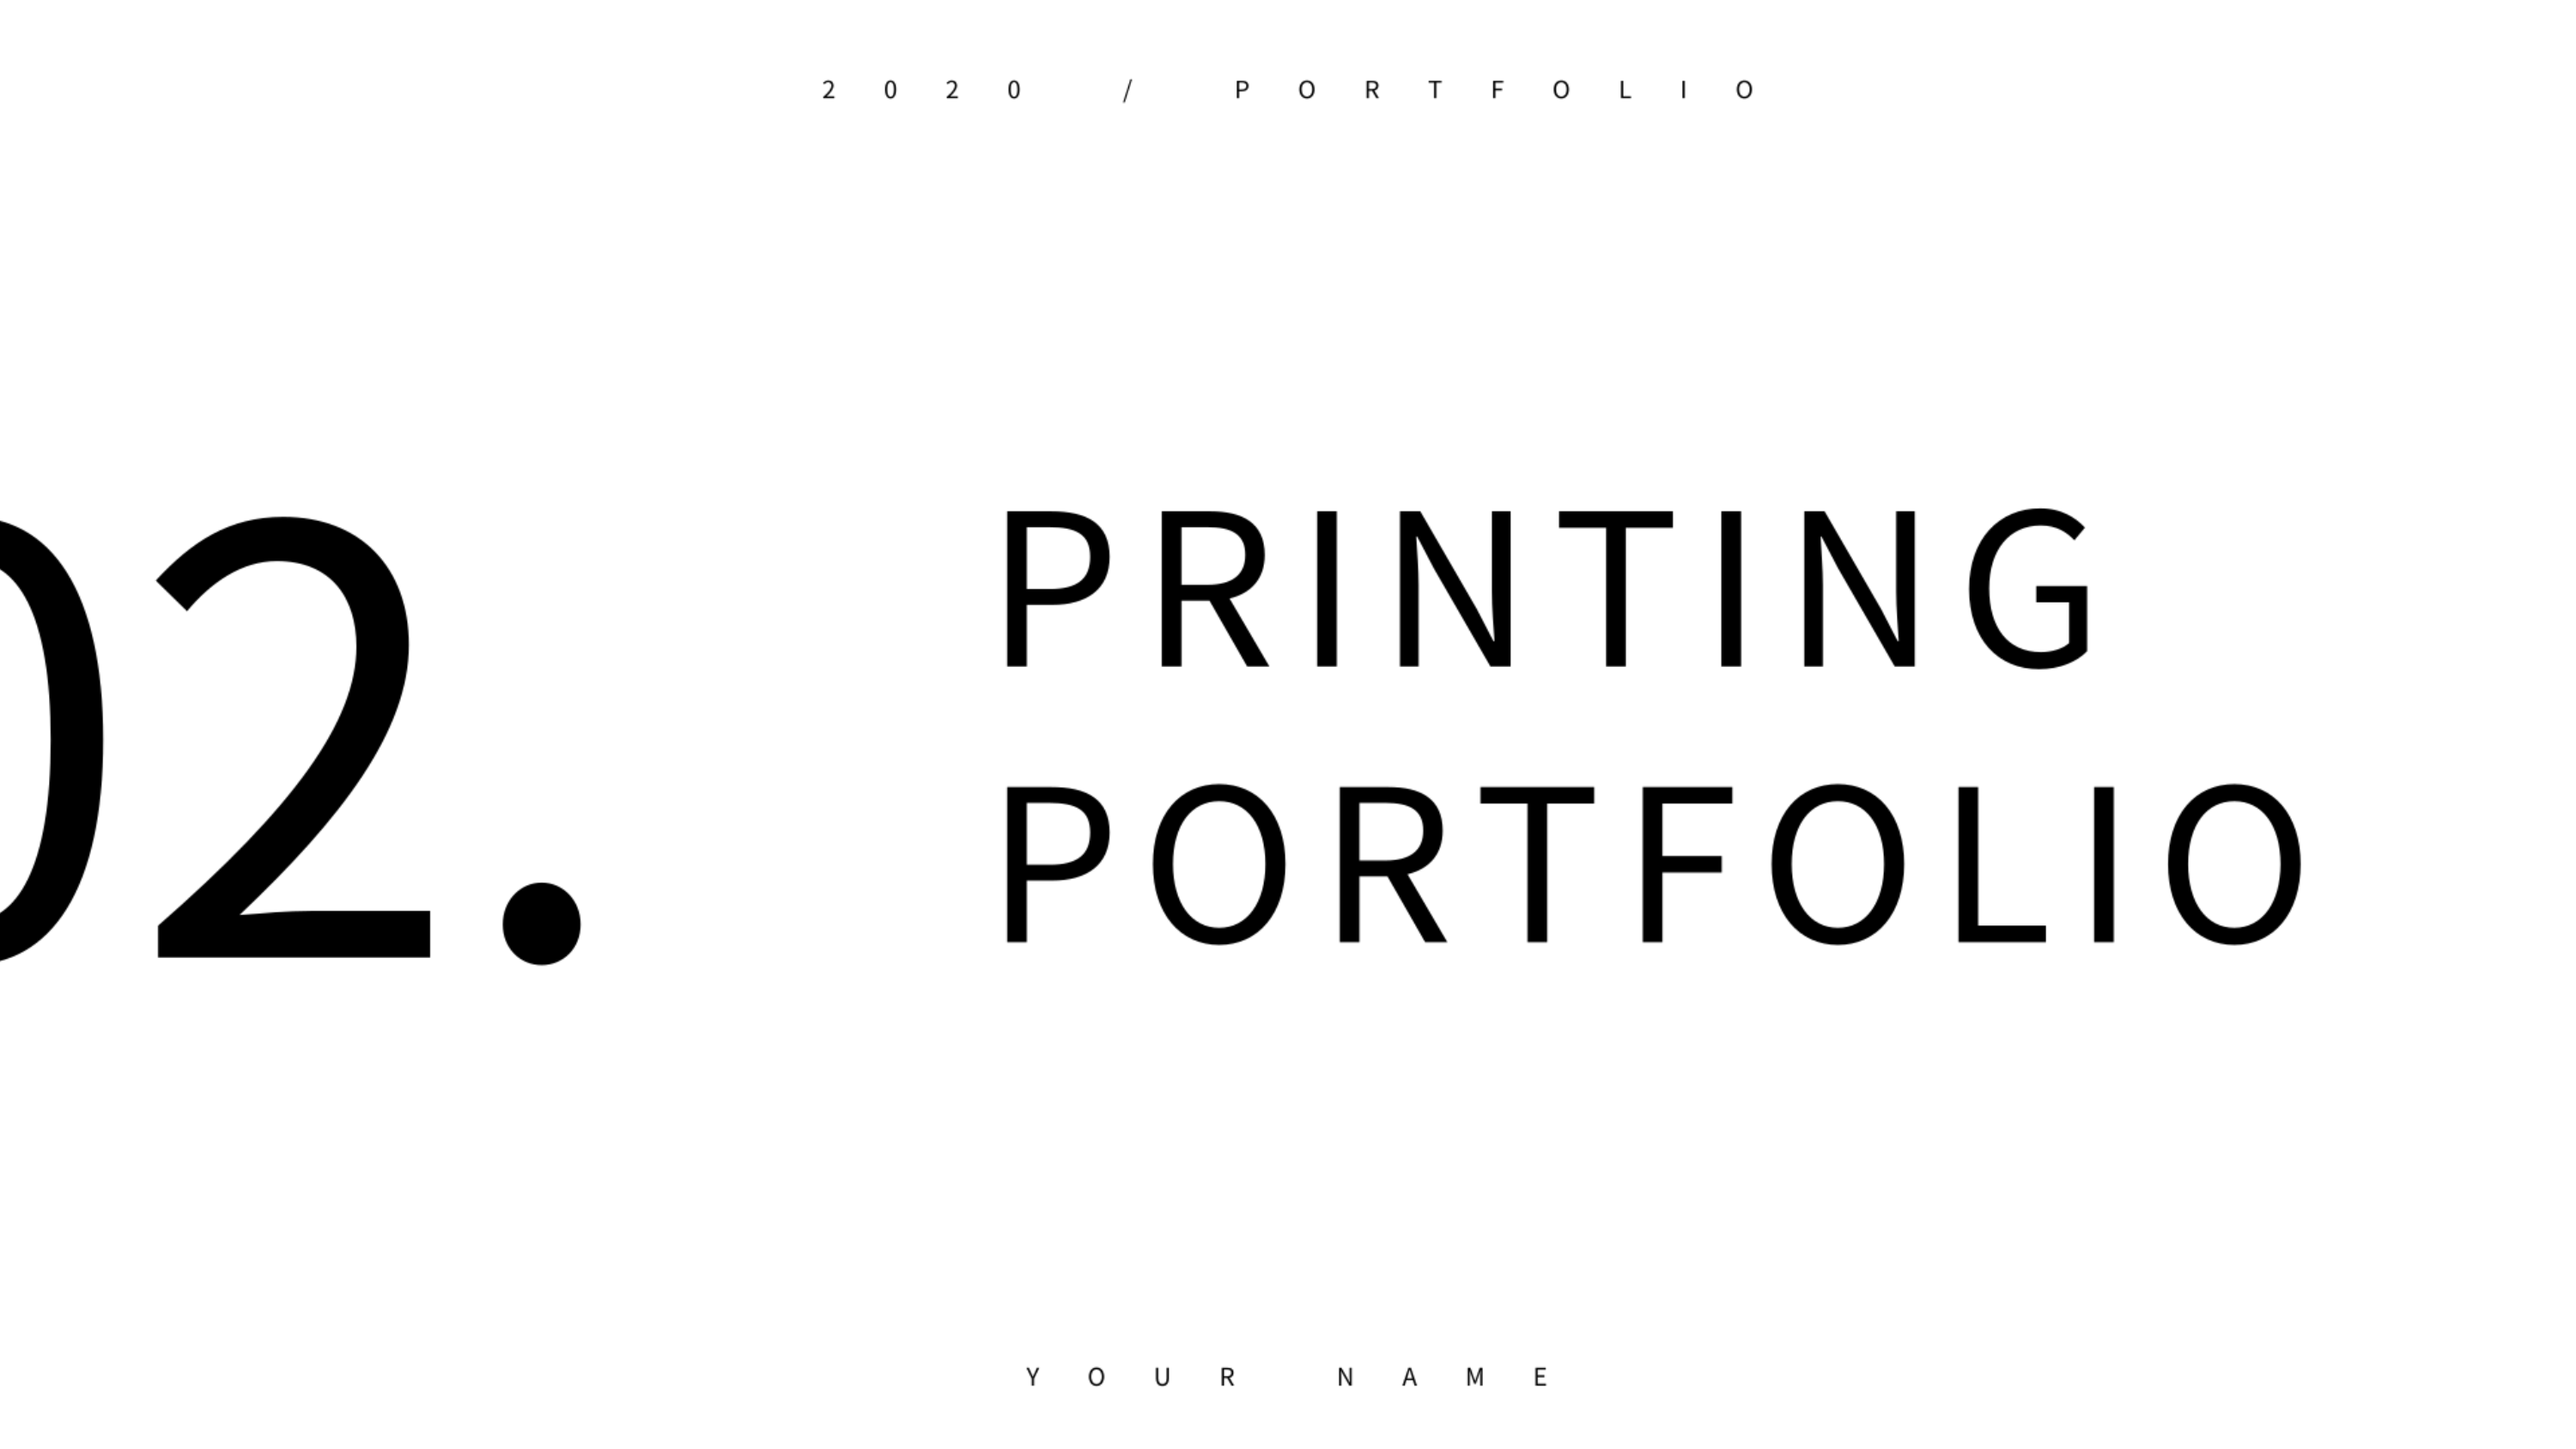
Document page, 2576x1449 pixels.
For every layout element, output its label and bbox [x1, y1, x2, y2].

picture [953, 397, 2409, 1088]
picture [0, 208, 1560, 1404]
picture [556, 68, 1765, 118]
